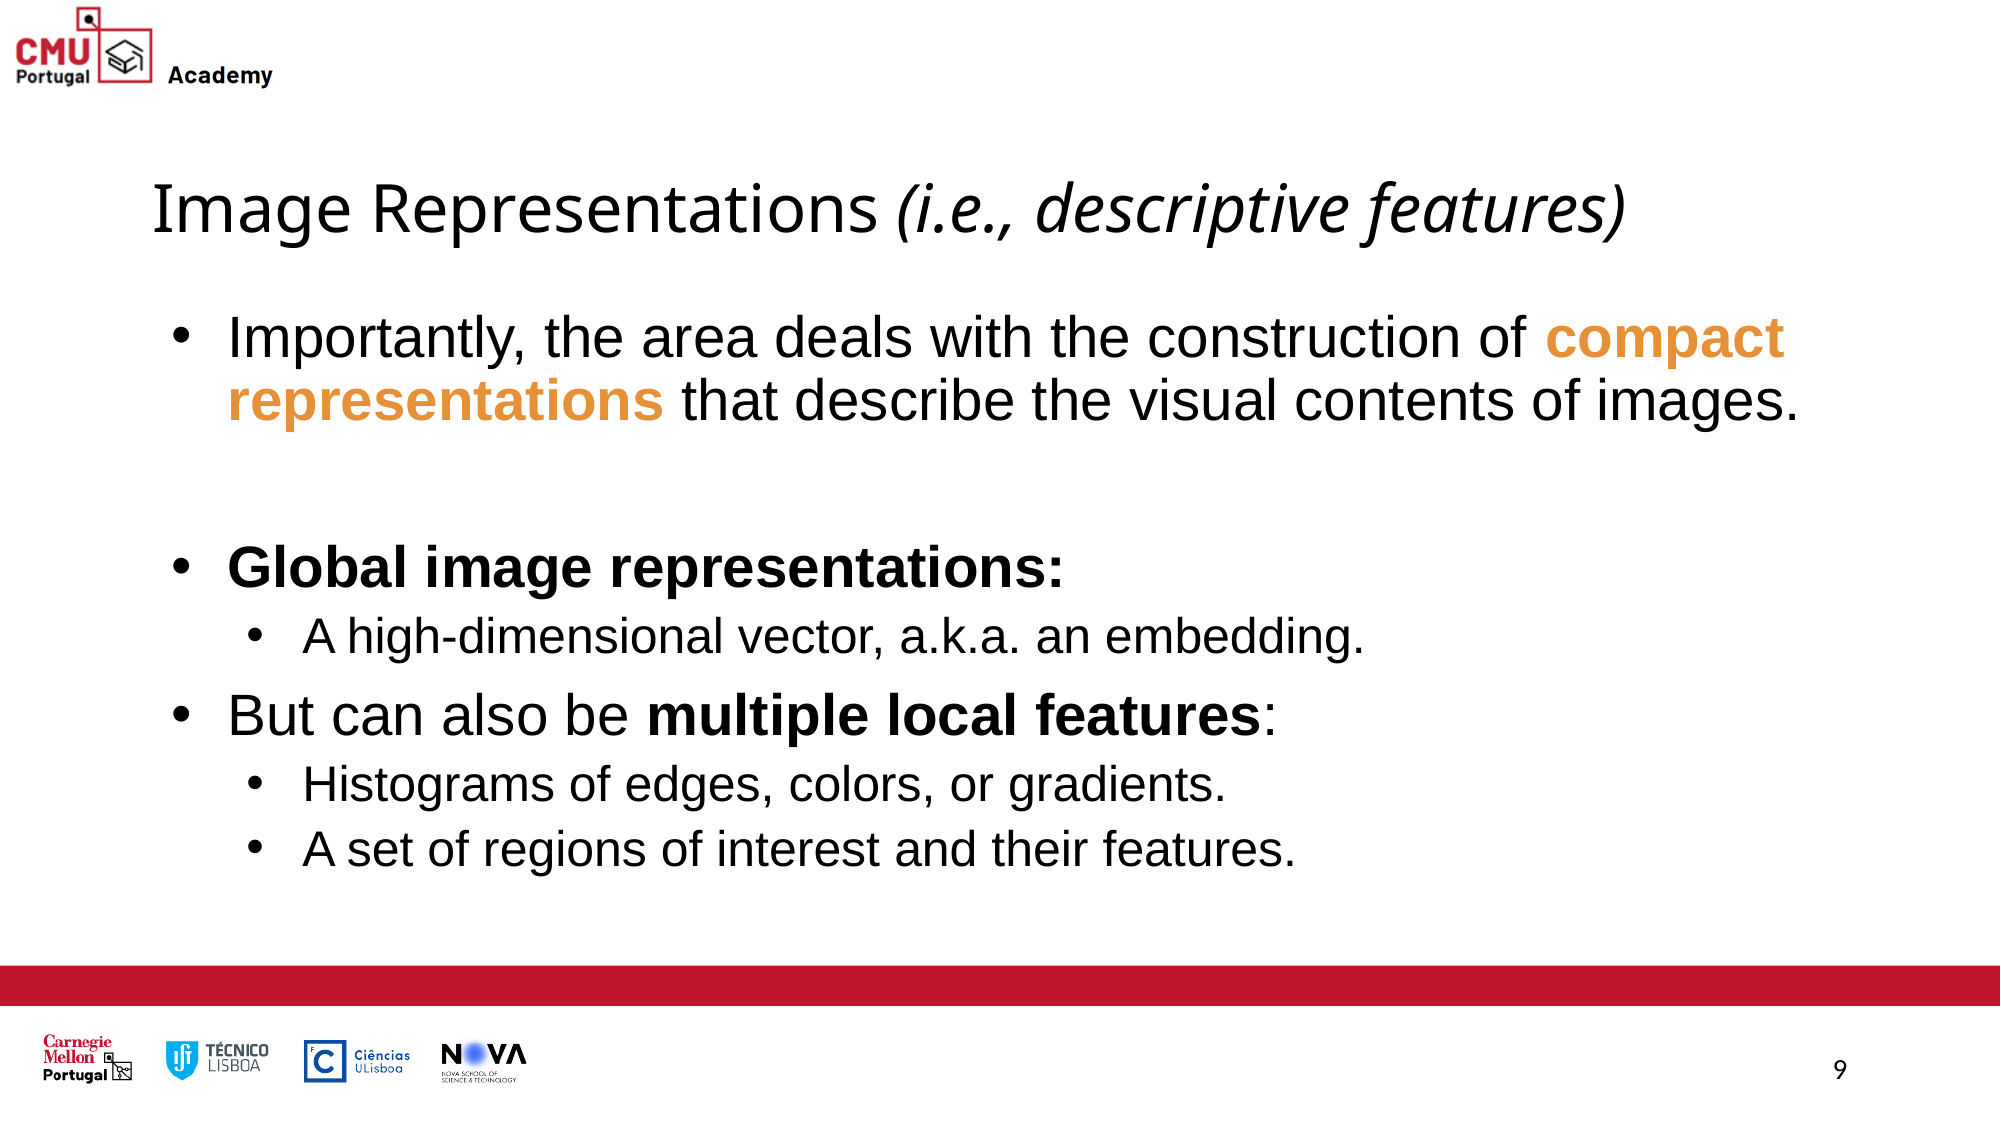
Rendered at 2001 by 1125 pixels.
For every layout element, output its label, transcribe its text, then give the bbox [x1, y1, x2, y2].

picture [5, 3, 275, 92]
slide_number 9 [1412, 1042, 1863, 1103]
picture [0, 1011, 583, 1110]
list Importantly, the area deals with the construction of compact representations that describe the visual contents of images. Global image representations: A high-dimensional vector, a.k.a. an embedding. But can also be multiple local features: Histograms of edges, colors, or gradients. A set of regions of interest and their features. [137, 299, 1863, 936]
title Image Representations (i.e., descriptive features) [137, 145, 1863, 278]
